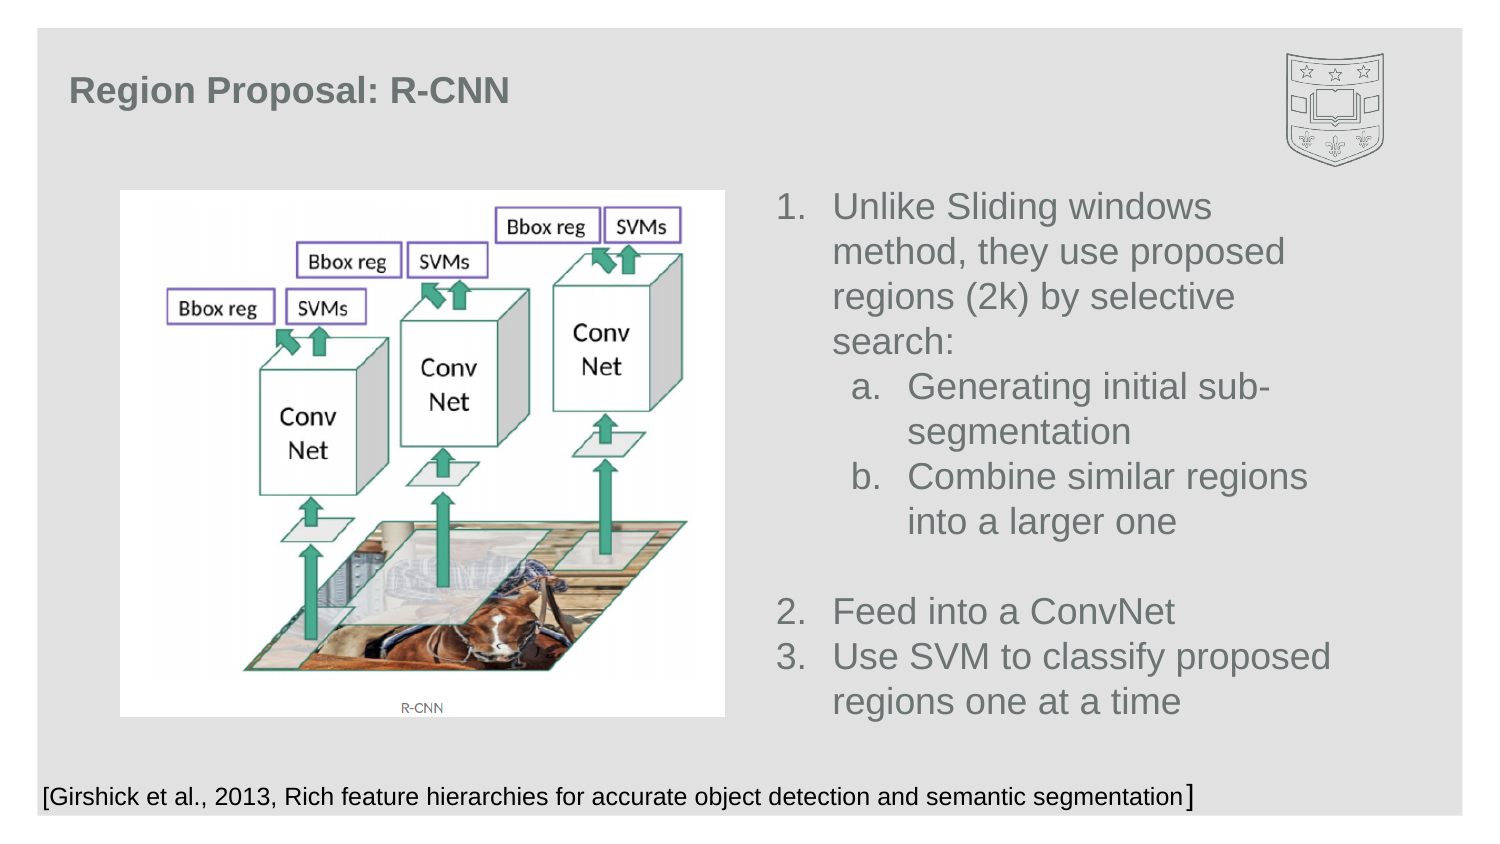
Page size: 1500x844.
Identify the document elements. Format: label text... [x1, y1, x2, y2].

picture [1286, 53, 1384, 167]
text_box Region Proposal: R-CNN [53, 50, 558, 158]
text_box [Girshick et al., 2013, Rich feature hierarchies for accurate object detection and semantic segmentation] [27, 761, 1384, 817]
text_box Unlike Sliding windows method, they use proposed regions (2k) by selective search: Generating initial sub-segmentation Combine similar regions into a larger one Feed into a ConvNet Use SVM to classify proposed regions one at a time [742, 167, 1360, 761]
picture [120, 189, 725, 718]
